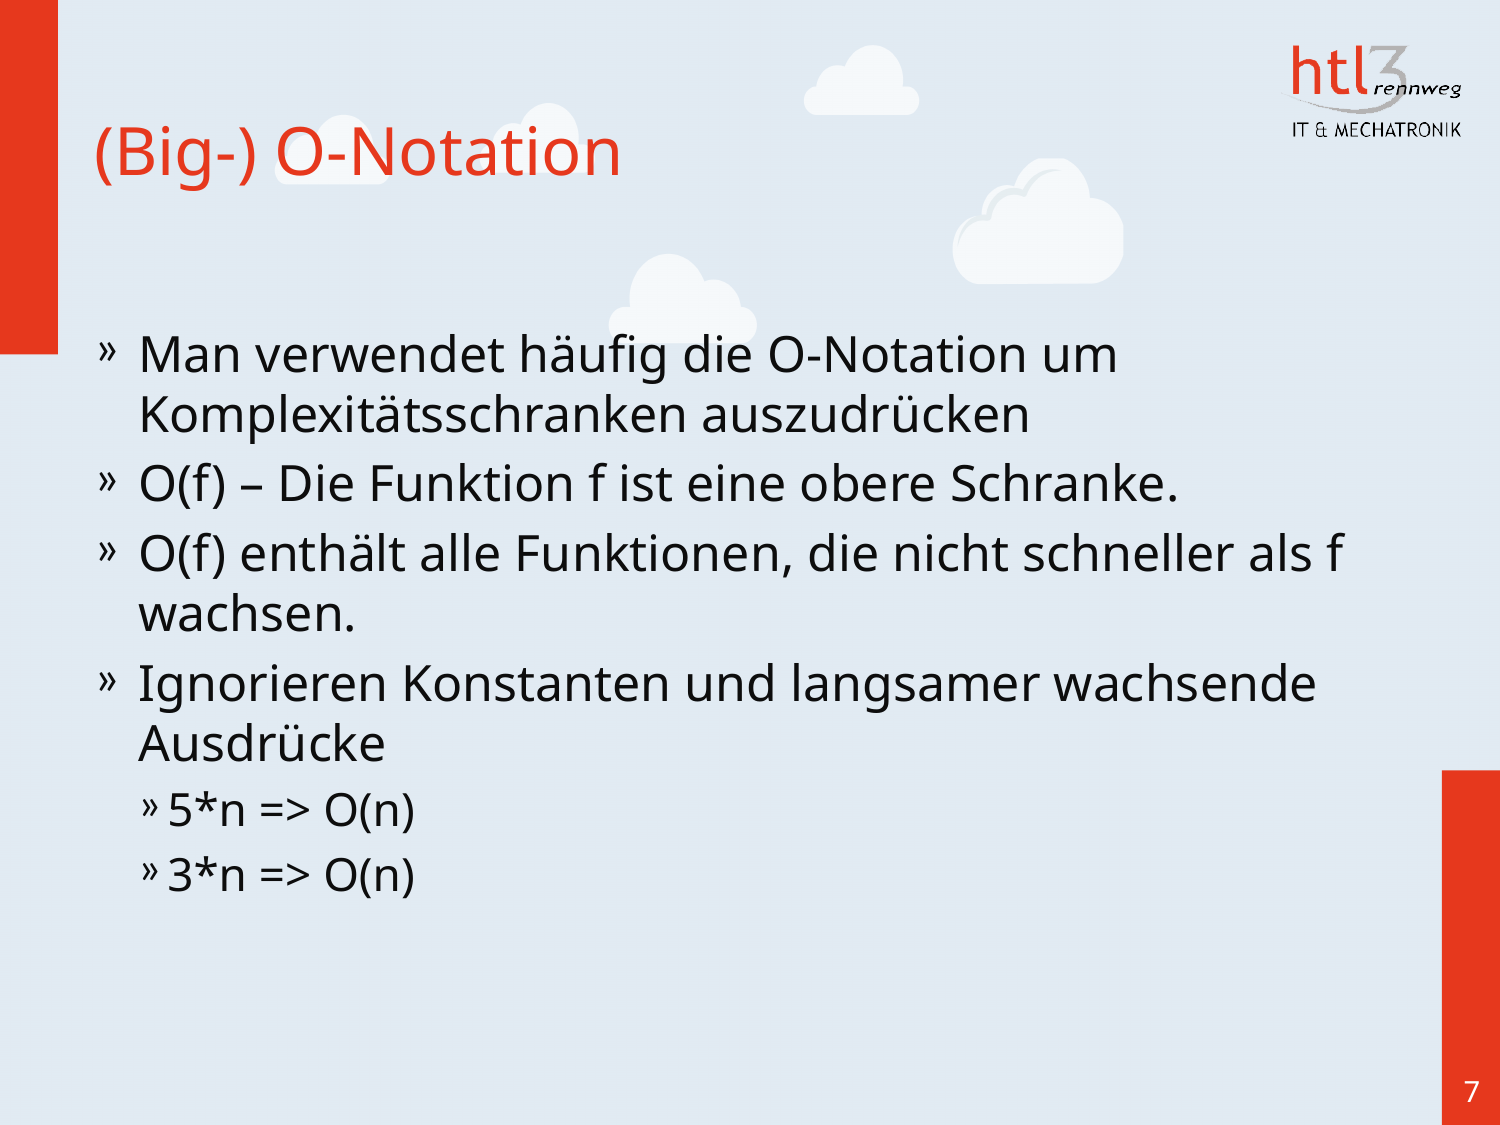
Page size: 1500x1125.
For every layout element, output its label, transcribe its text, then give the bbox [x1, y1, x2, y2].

list Man verwendet häufig die O-Notation um Komplexitätsschranken auszudrücken O(f) – Die Funktion f ist eine obere Schranke. O(f) enthält alle Funktionen, die nicht schneller als f wachsen. Ignorieren Konstanten und langsamer wachsende Ausdrücke 5*n => O(n) 3*n => O(n) [79, 314, 1459, 1034]
picture [0, 0, 1500, 1125]
title (Big-) O-Notation [79, 101, 1282, 197]
